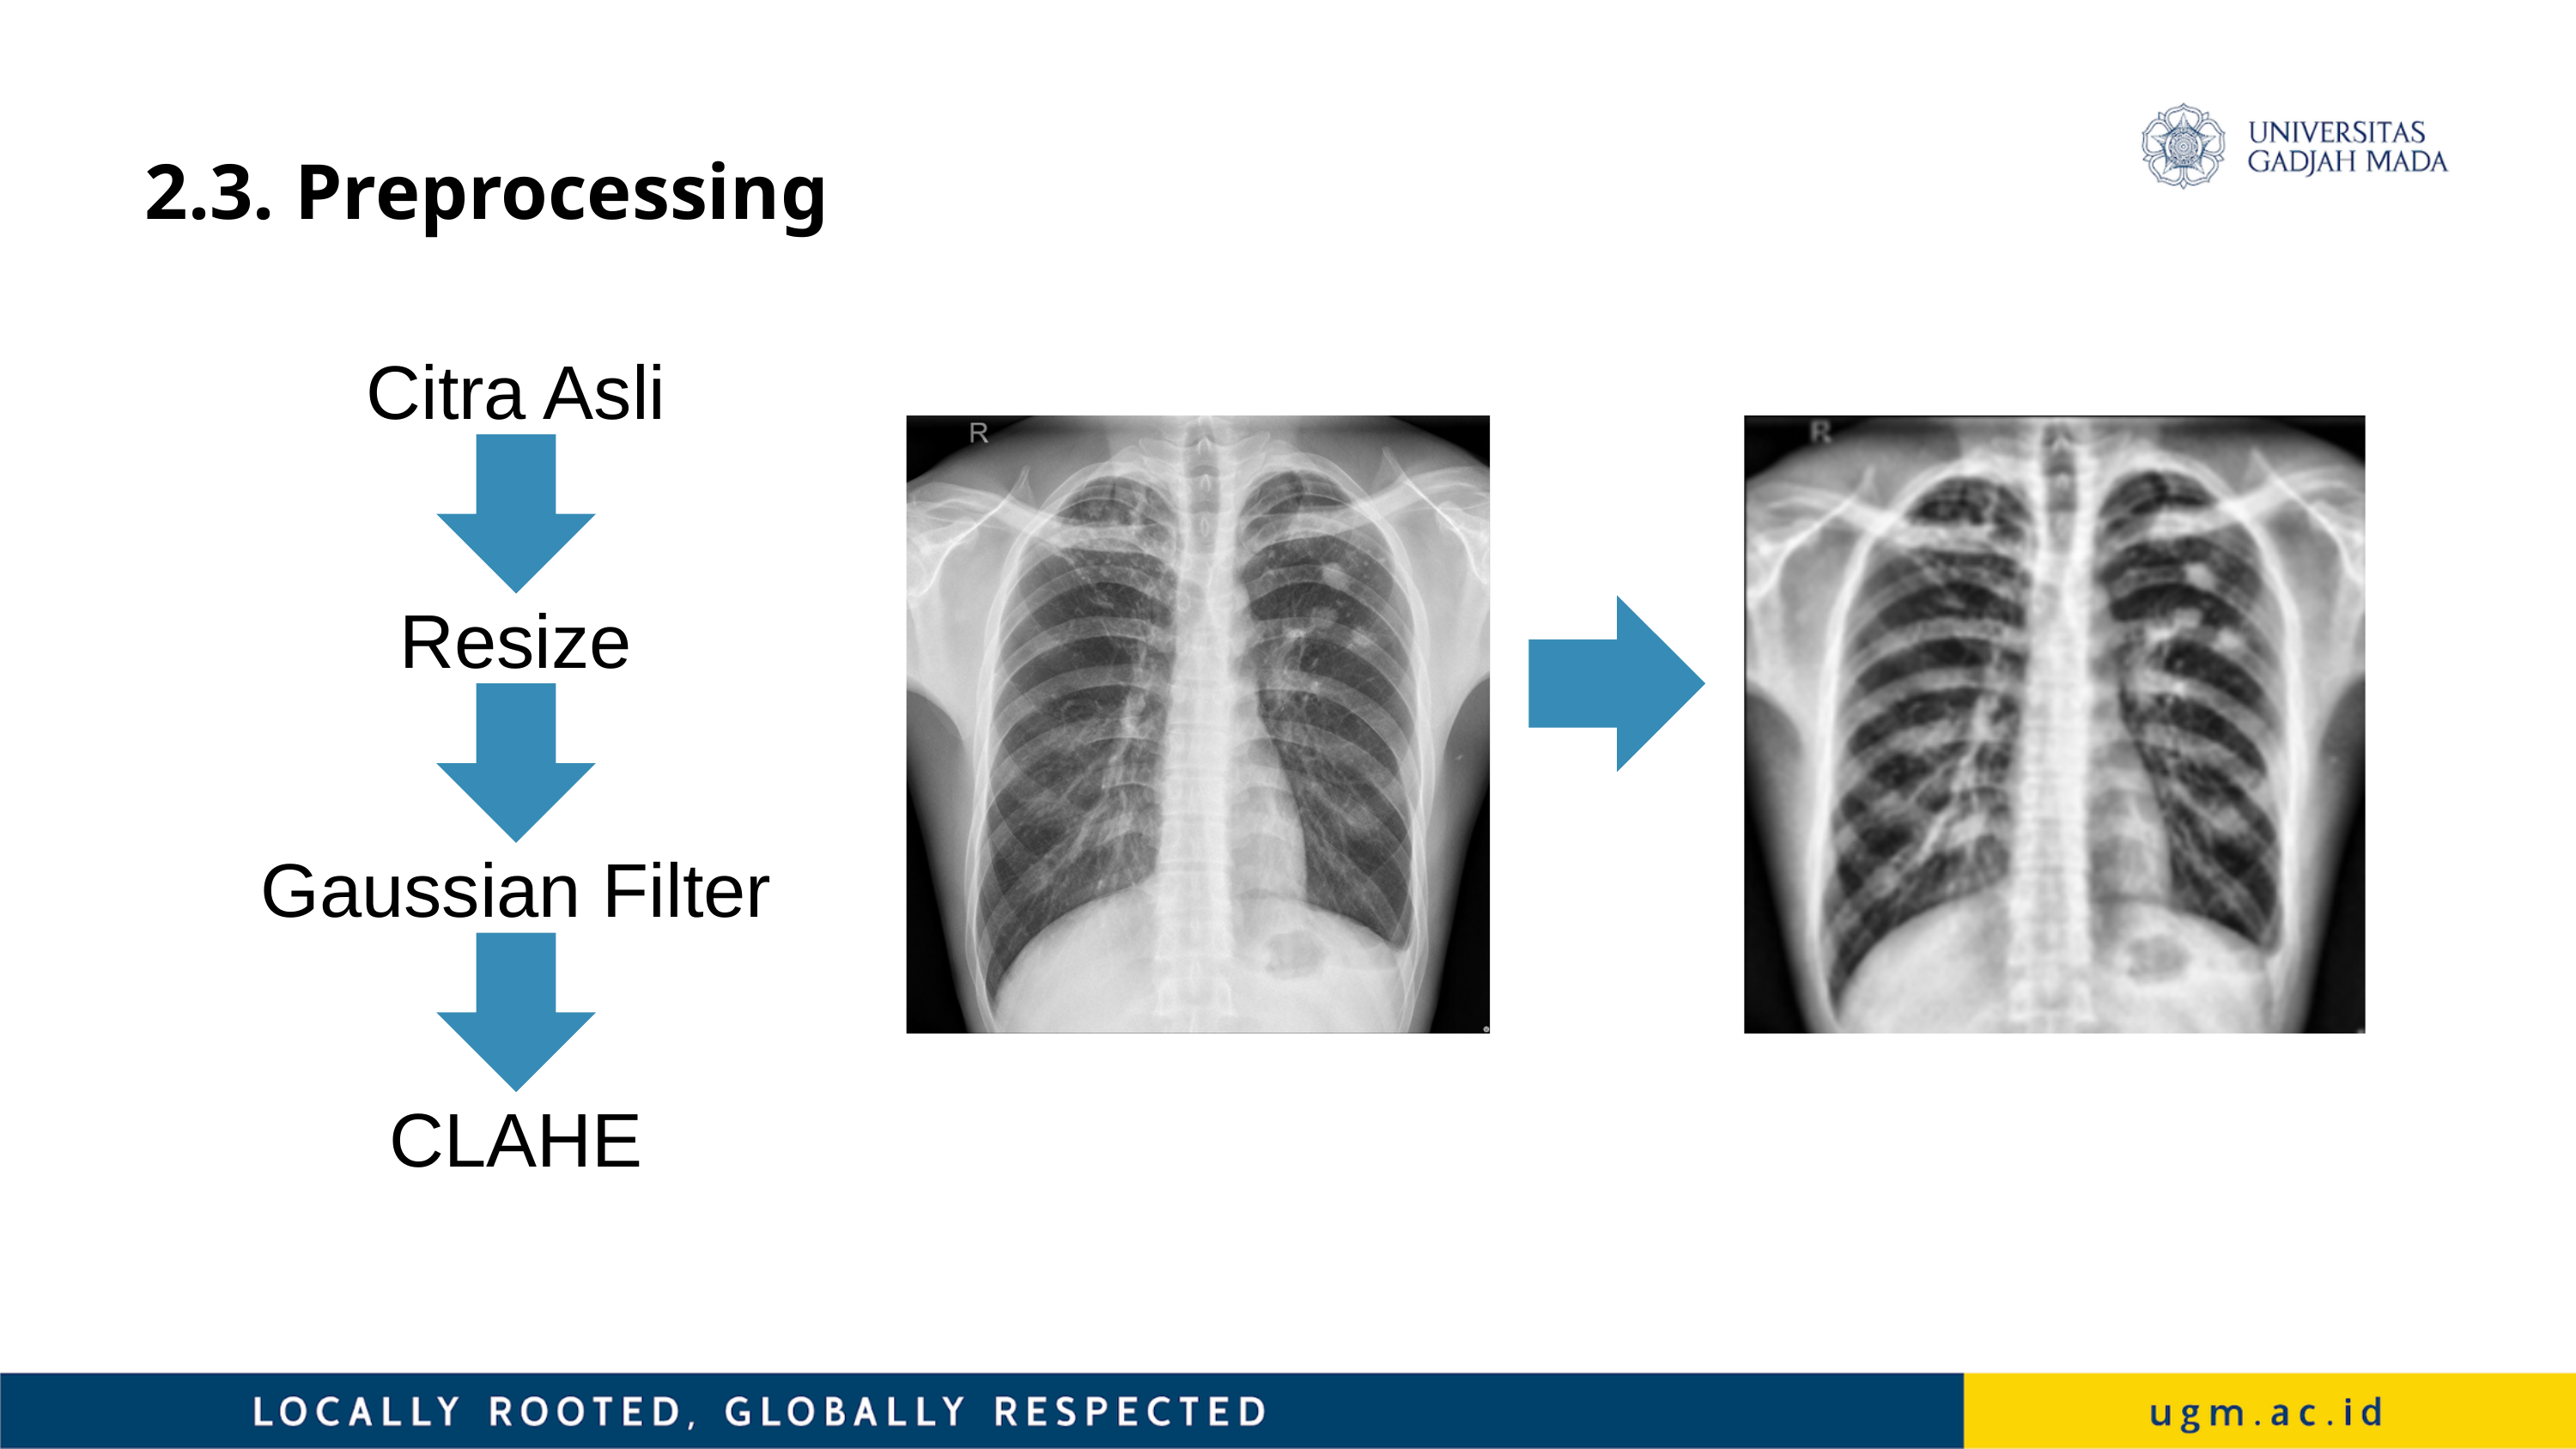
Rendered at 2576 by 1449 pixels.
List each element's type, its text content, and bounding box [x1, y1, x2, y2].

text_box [1528, 595, 1706, 773]
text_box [435, 682, 597, 844]
text_box Resize [64, 592, 906, 684]
text_box CLAHE [64, 1090, 968, 1182]
text_box [1744, 415, 2366, 1034]
text_box 2.3. Preprocessing [144, 143, 1048, 235]
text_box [435, 932, 597, 1093]
text_box Gaussian Filter [64, 841, 906, 933]
text_box Citra Asli [64, 343, 968, 434]
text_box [435, 433, 597, 594]
text_box [906, 415, 1491, 1034]
text_box [0, 0, 2576, 1449]
